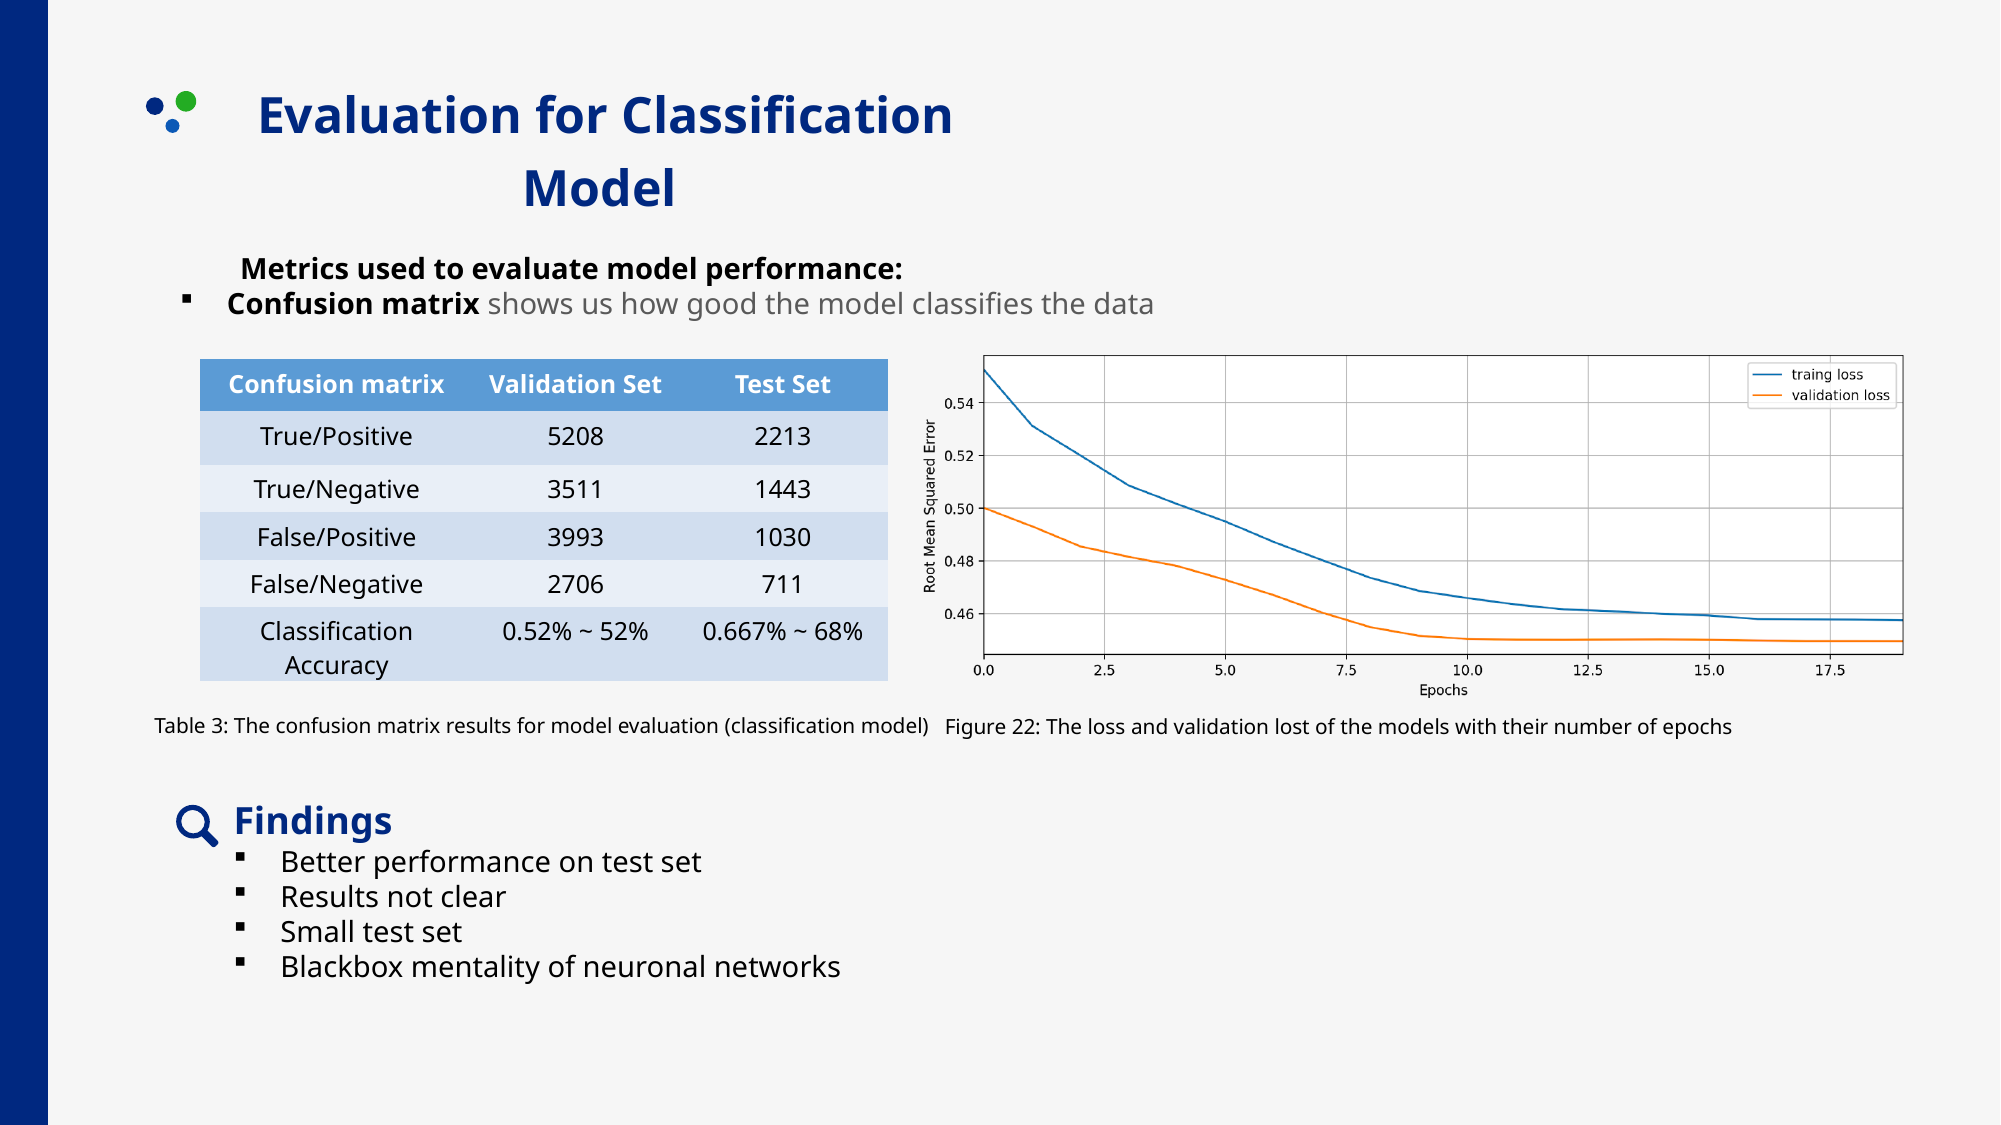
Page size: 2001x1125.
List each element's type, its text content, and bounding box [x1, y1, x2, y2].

text_box Findings [218, 789, 417, 850]
table_cell 3993 [474, 512, 678, 560]
table_cell True/Negative [200, 465, 474, 512]
text_box Figure 22: The loss and validation lost of the models with their number of epochs [930, 707, 1748, 747]
table_cell 711 [678, 560, 888, 607]
text_box Better performance on test set Results not clear Small test set Blackbox mentality of neuronal networks [218, 835, 1888, 1066]
table_cell True/Positive [200, 411, 474, 465]
picture [914, 346, 1912, 707]
table_cell 2706 [474, 560, 678, 607]
table_cell 0.667% ~ 68% [678, 607, 888, 681]
text_box [176, 804, 218, 848]
table_cell Classification Accuracy [200, 607, 474, 681]
table_cell 1030 [678, 512, 888, 560]
table_header Confusion matrix [200, 359, 474, 411]
table_cell False/Negative [200, 560, 474, 607]
text_box [0, 0, 48, 1125]
table_header Validation Set [474, 359, 678, 411]
table_header Test Set [678, 359, 888, 411]
text_box Metrics used to evaluate model performance: Confusion matrix shows us how good the model classifies the data [165, 242, 1888, 328]
text_box Table 3: The confusion matrix results for model evaluation (classification model) [139, 705, 950, 745]
table_cell 2213 [678, 411, 888, 465]
table_cell False/Positive [200, 512, 474, 560]
table_cell 0.52% ~ 52% [474, 607, 678, 681]
table_cell 5208 [474, 411, 678, 465]
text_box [147, 64, 1028, 148]
table_cell 3511 [474, 465, 678, 512]
table_cell 1443 [678, 465, 888, 512]
